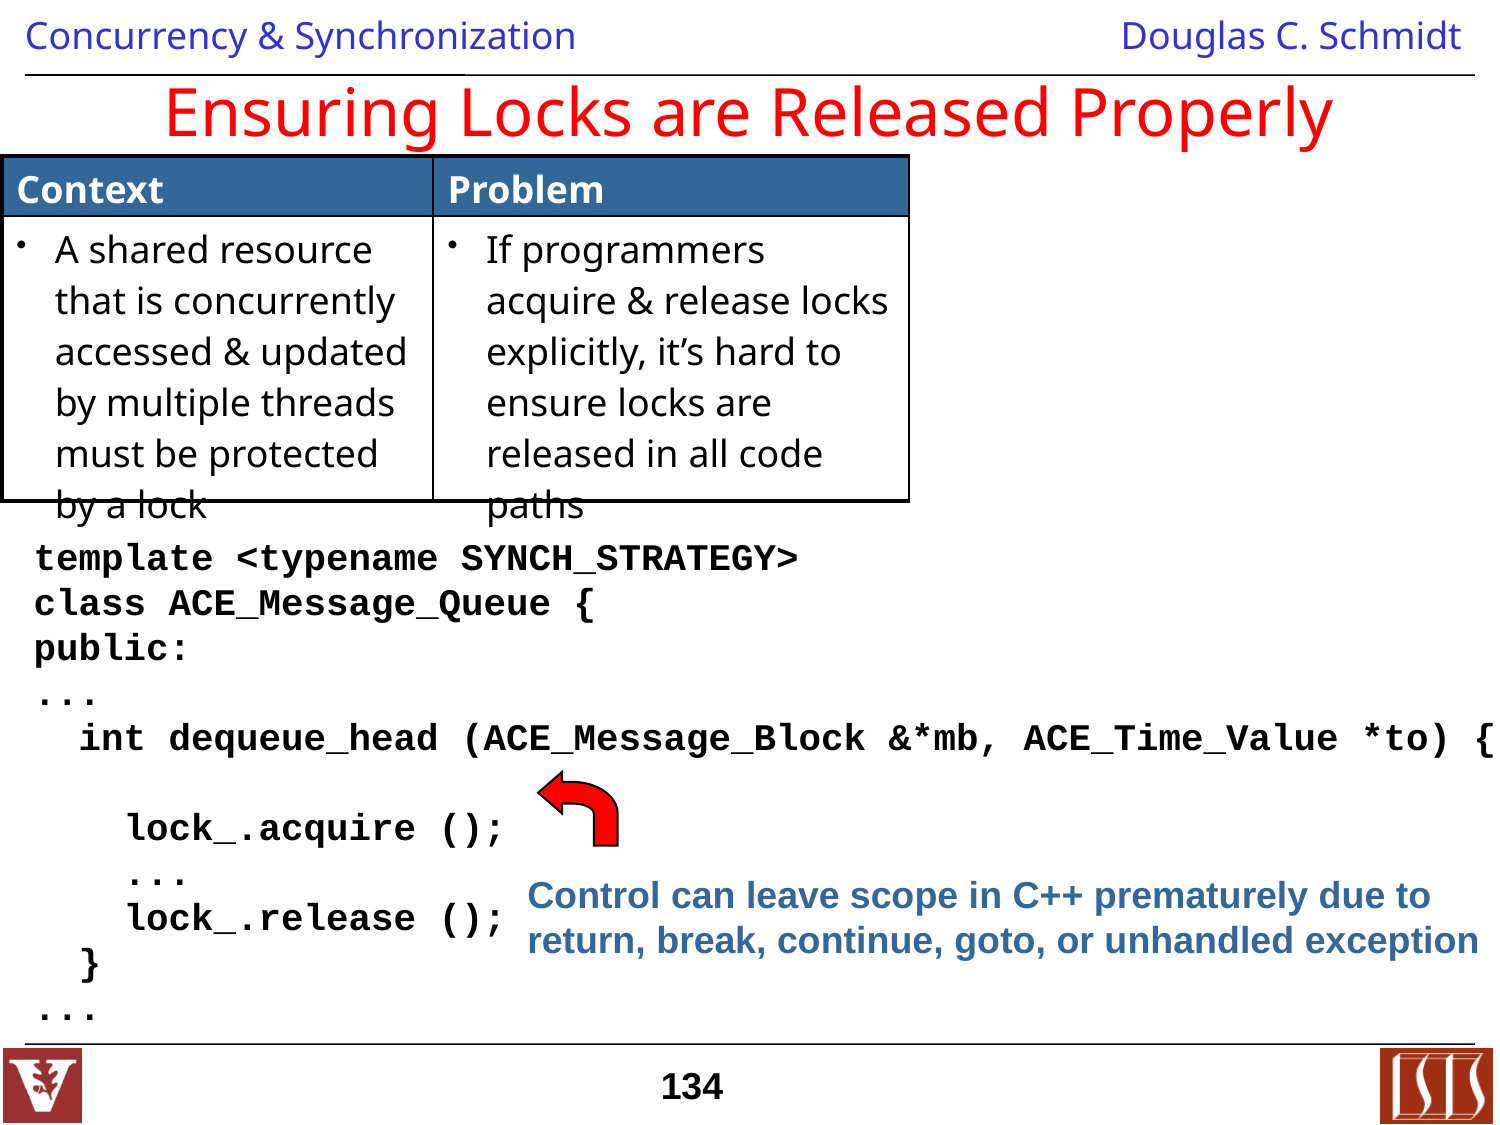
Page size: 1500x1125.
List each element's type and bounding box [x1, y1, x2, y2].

table_cell [4, 217, 432, 499]
table_header [4, 158, 432, 215]
text_box [18, 525, 1500, 1035]
table_header [434, 158, 908, 215]
picture [1380, 1048, 1493, 1124]
title [44, 34, 1455, 185]
table_cell [434, 217, 908, 499]
picture [3, 1048, 82, 1123]
